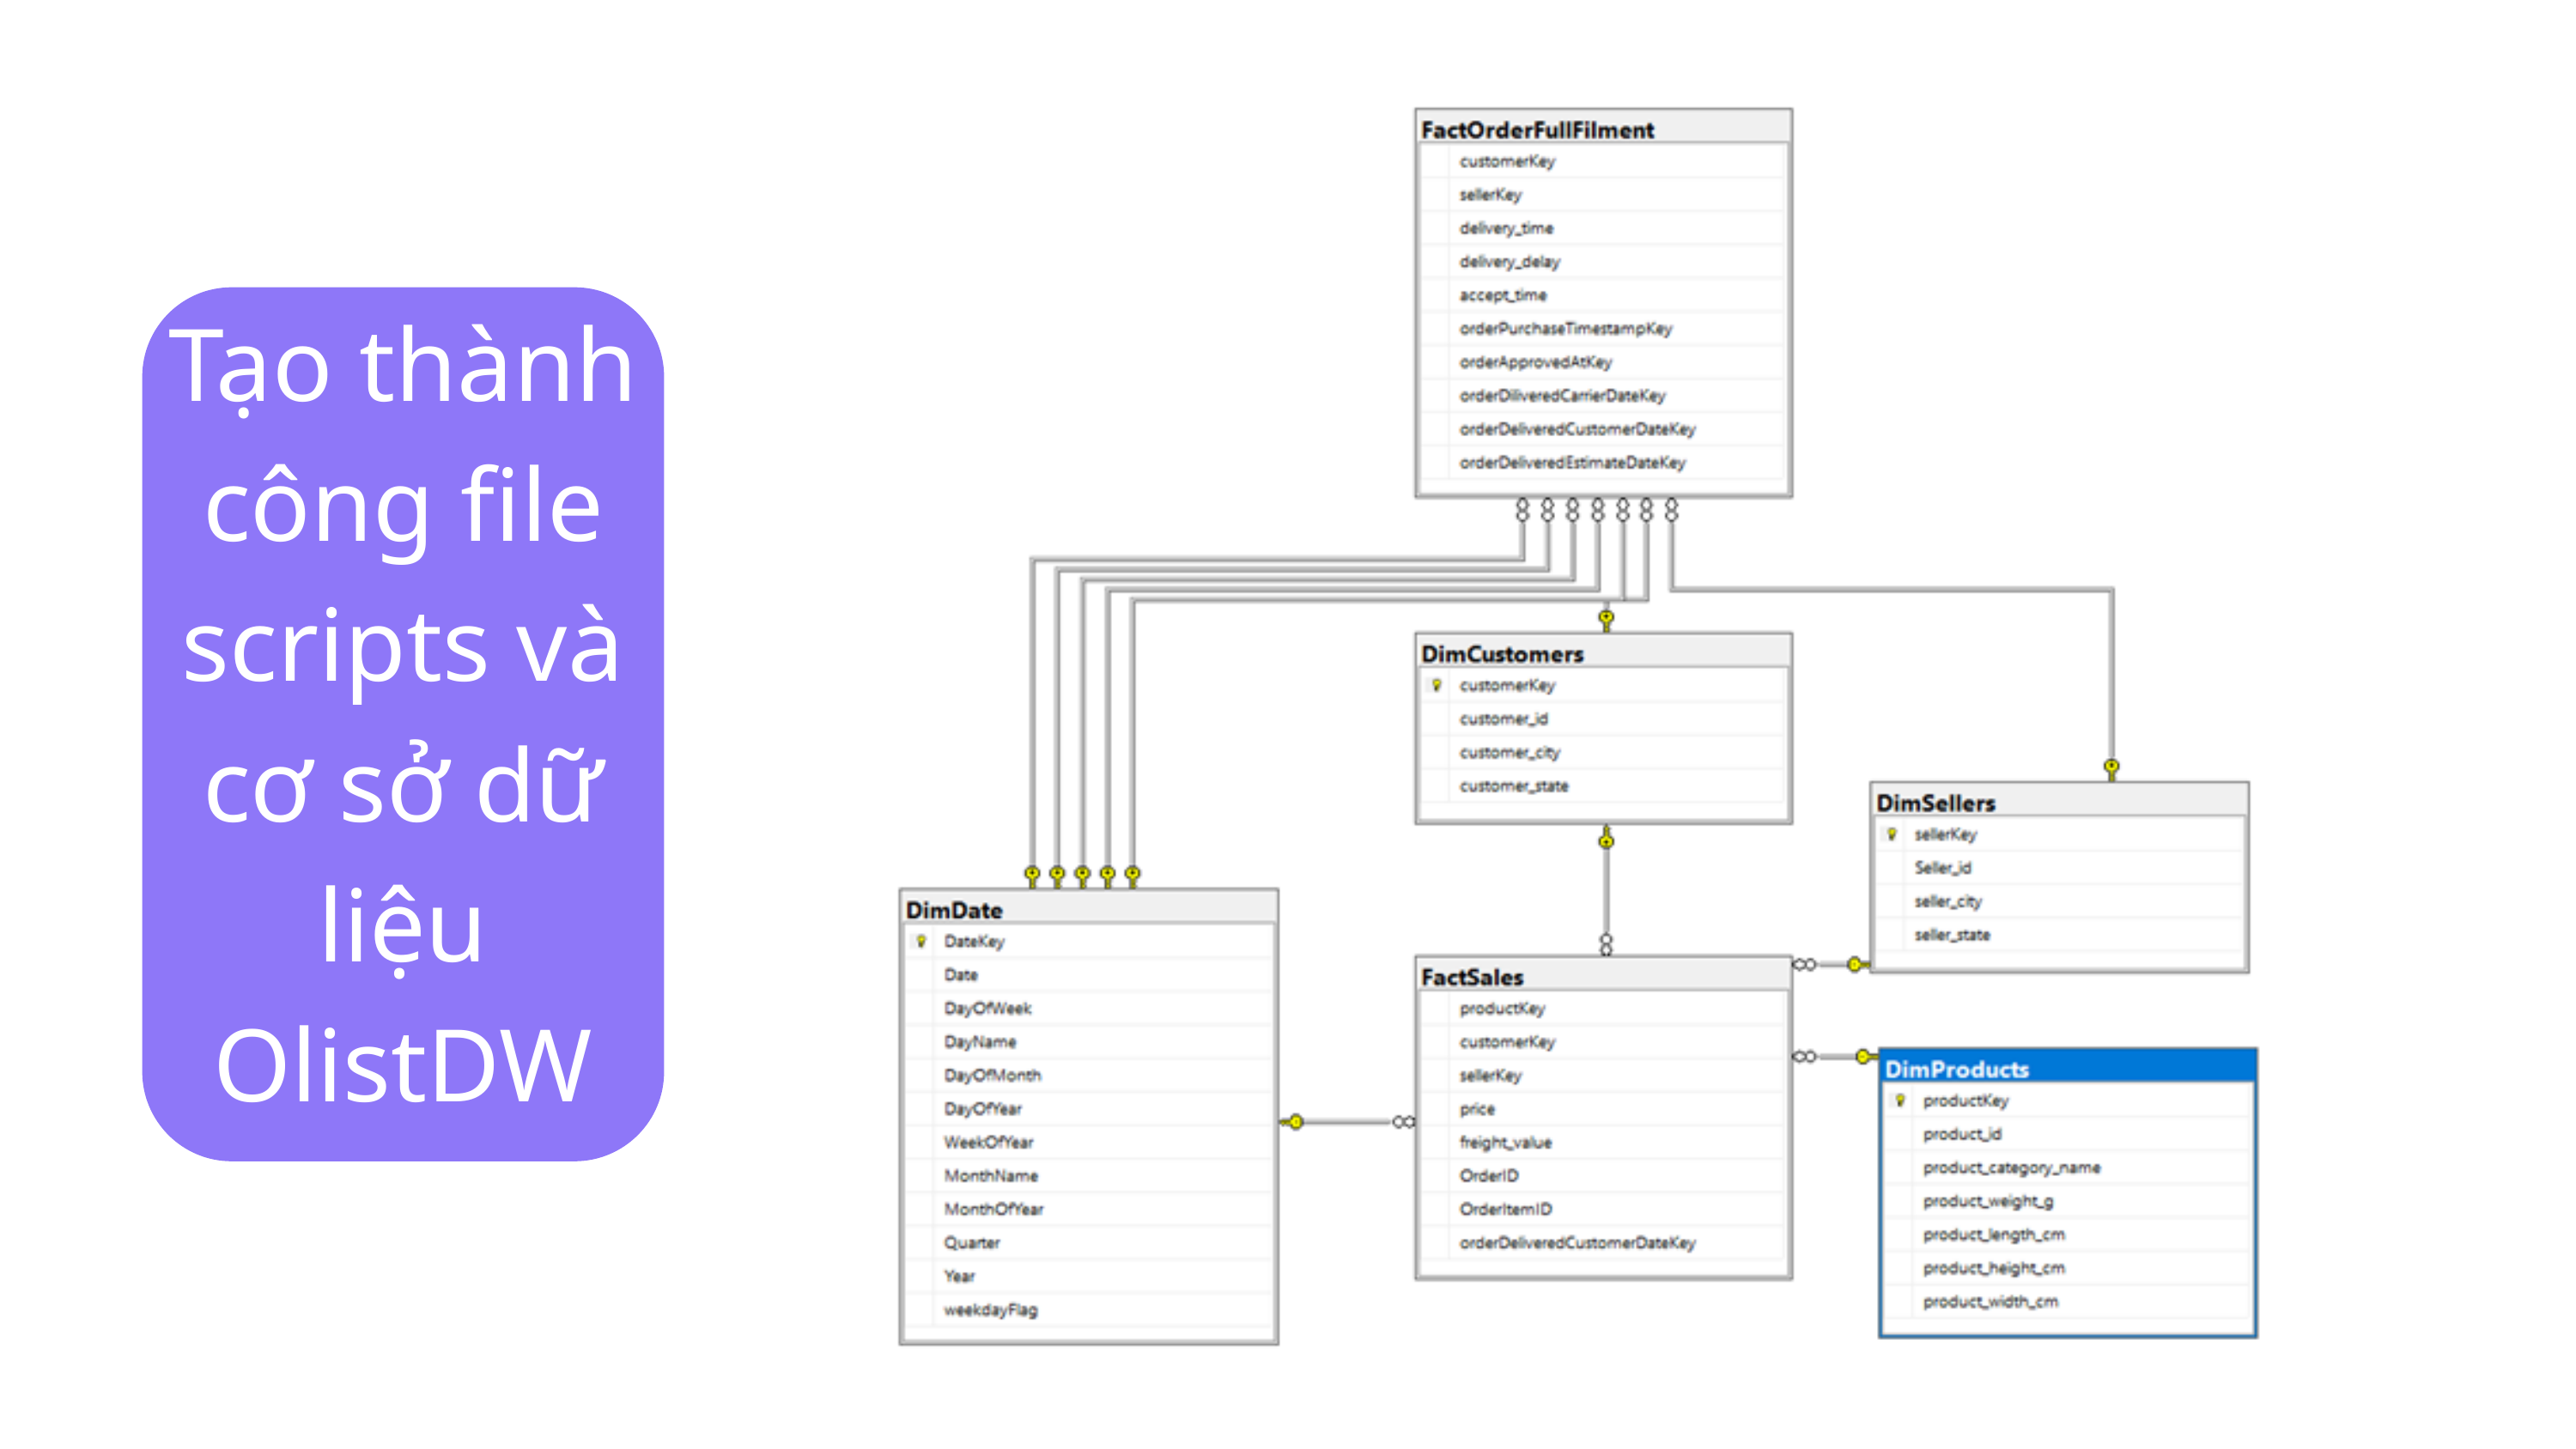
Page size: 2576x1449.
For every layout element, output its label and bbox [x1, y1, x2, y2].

text_box [144, 289, 662, 1159]
text_box [868, 62, 2311, 1386]
